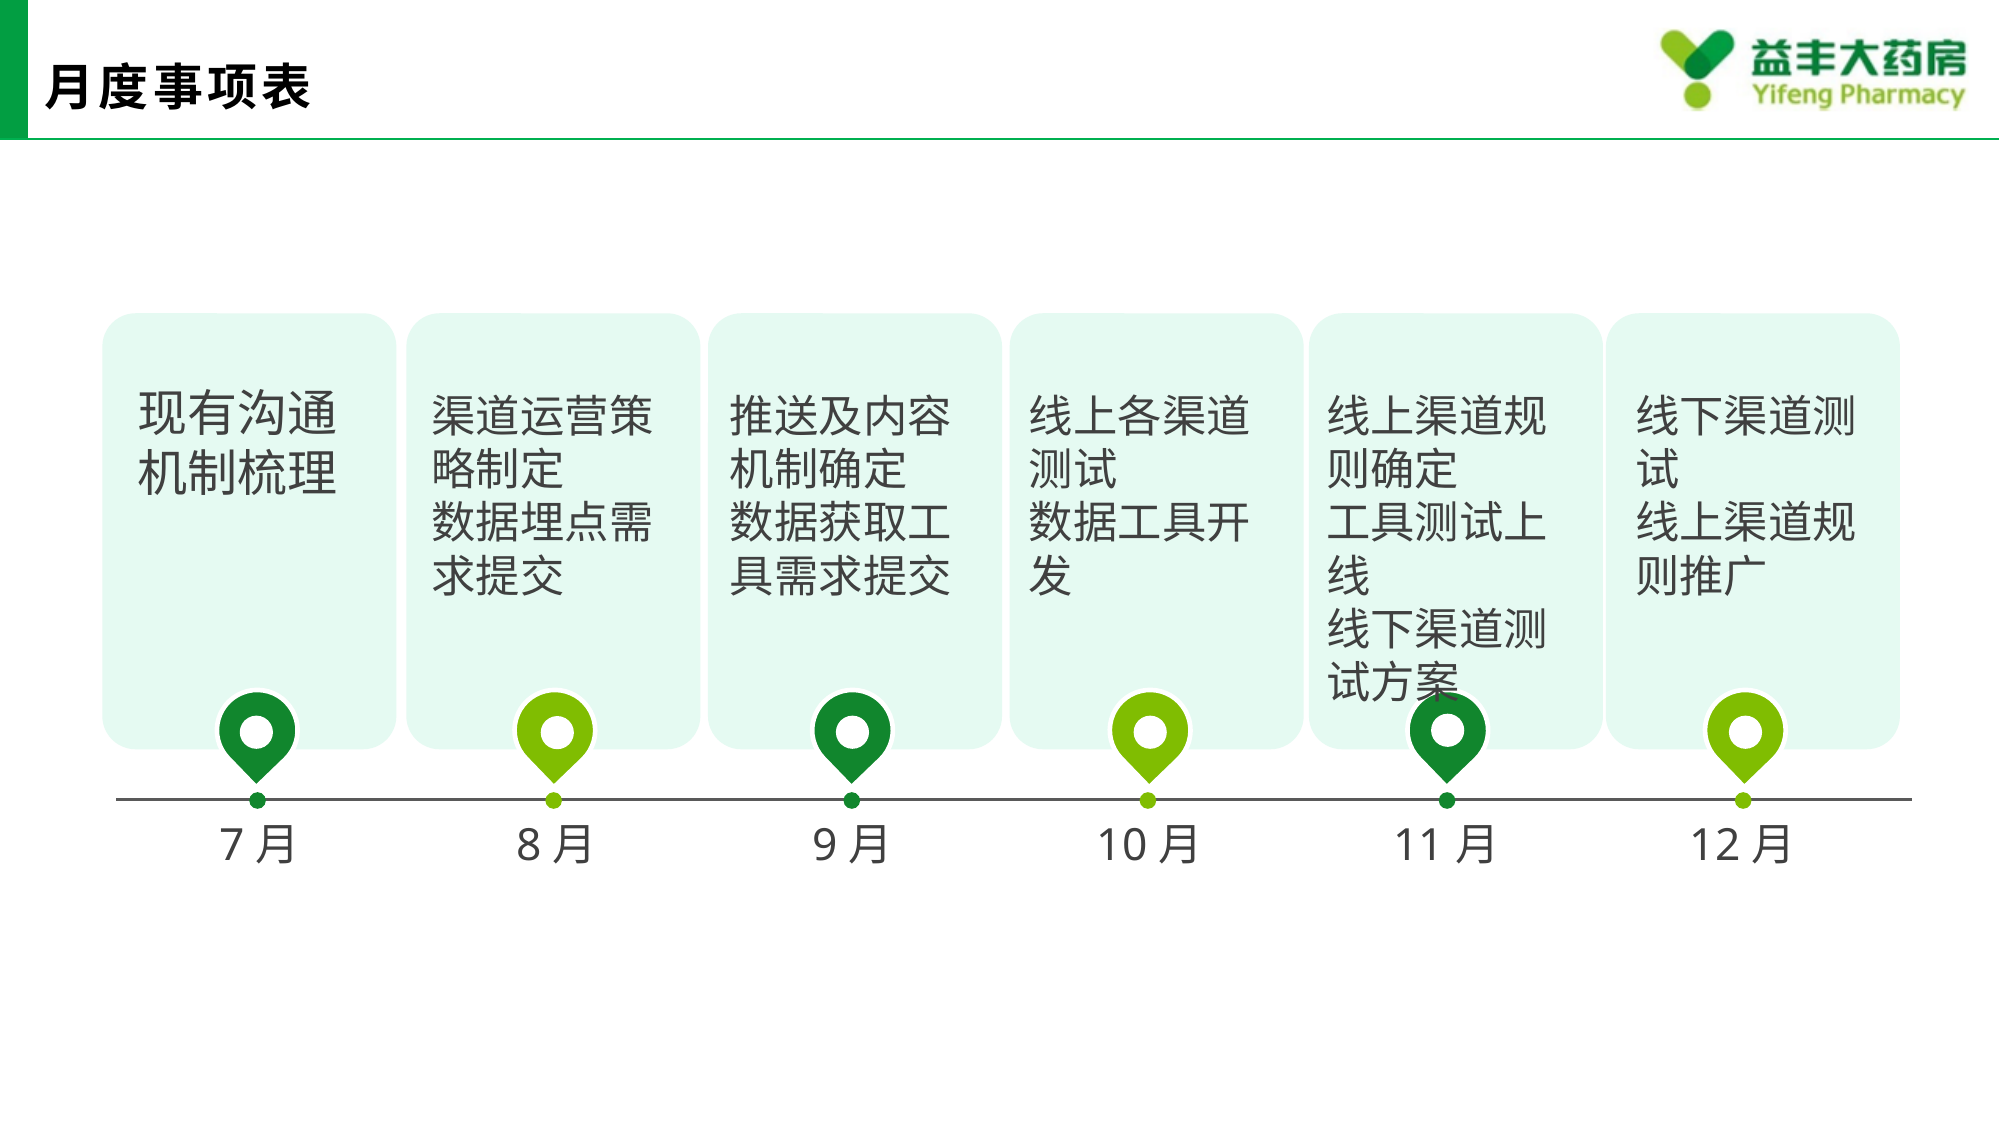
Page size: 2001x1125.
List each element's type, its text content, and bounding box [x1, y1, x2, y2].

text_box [102, 313, 1912, 878]
picture [1640, 11, 1991, 127]
title 月度事项表 [27, 32, 911, 139]
